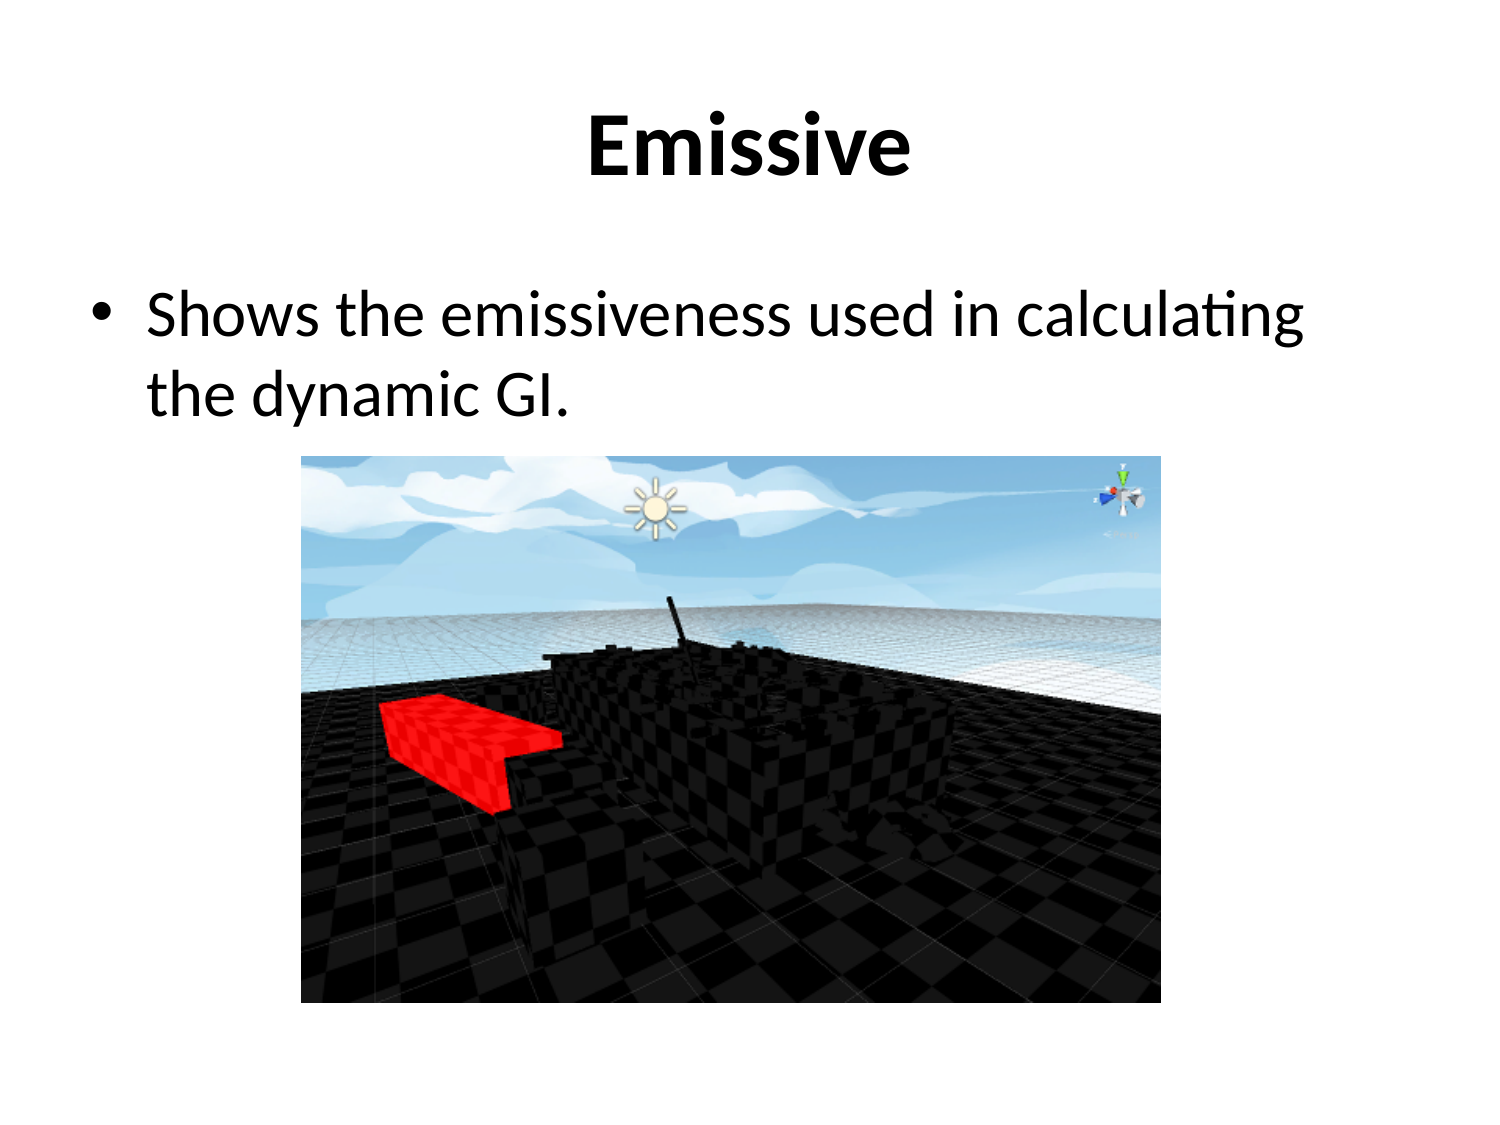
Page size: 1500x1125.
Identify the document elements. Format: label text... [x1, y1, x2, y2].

title Emissive [75, 45, 1425, 233]
list Shows the emissiveness used in calculating the dynamic GI. [75, 262, 1425, 1005]
picture [300, 455, 1161, 1004]
